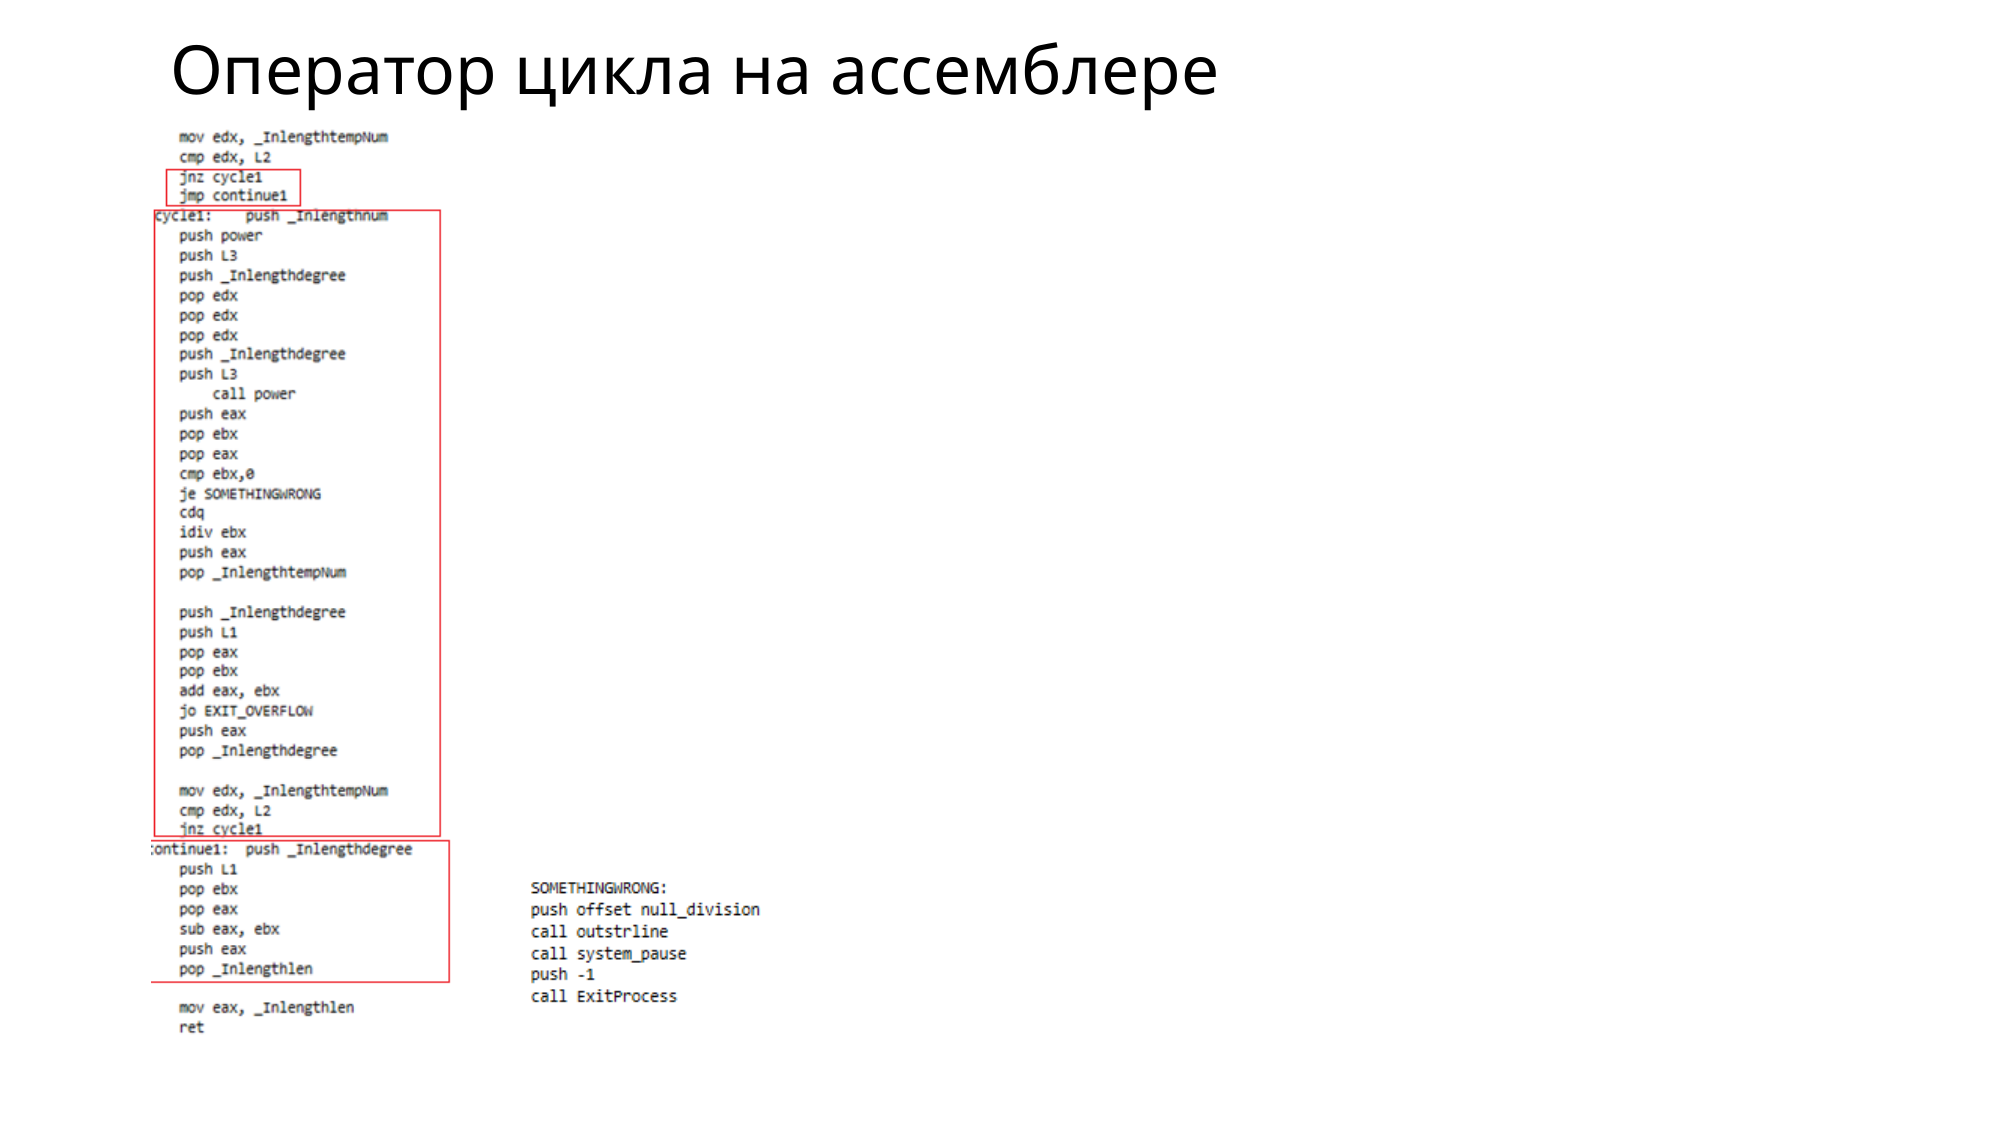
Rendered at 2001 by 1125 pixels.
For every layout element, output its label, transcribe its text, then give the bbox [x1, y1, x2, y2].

title Оператор цикла на ассемблере [137, 28, 1863, 117]
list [520, 870, 797, 1029]
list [137, 116, 520, 1086]
